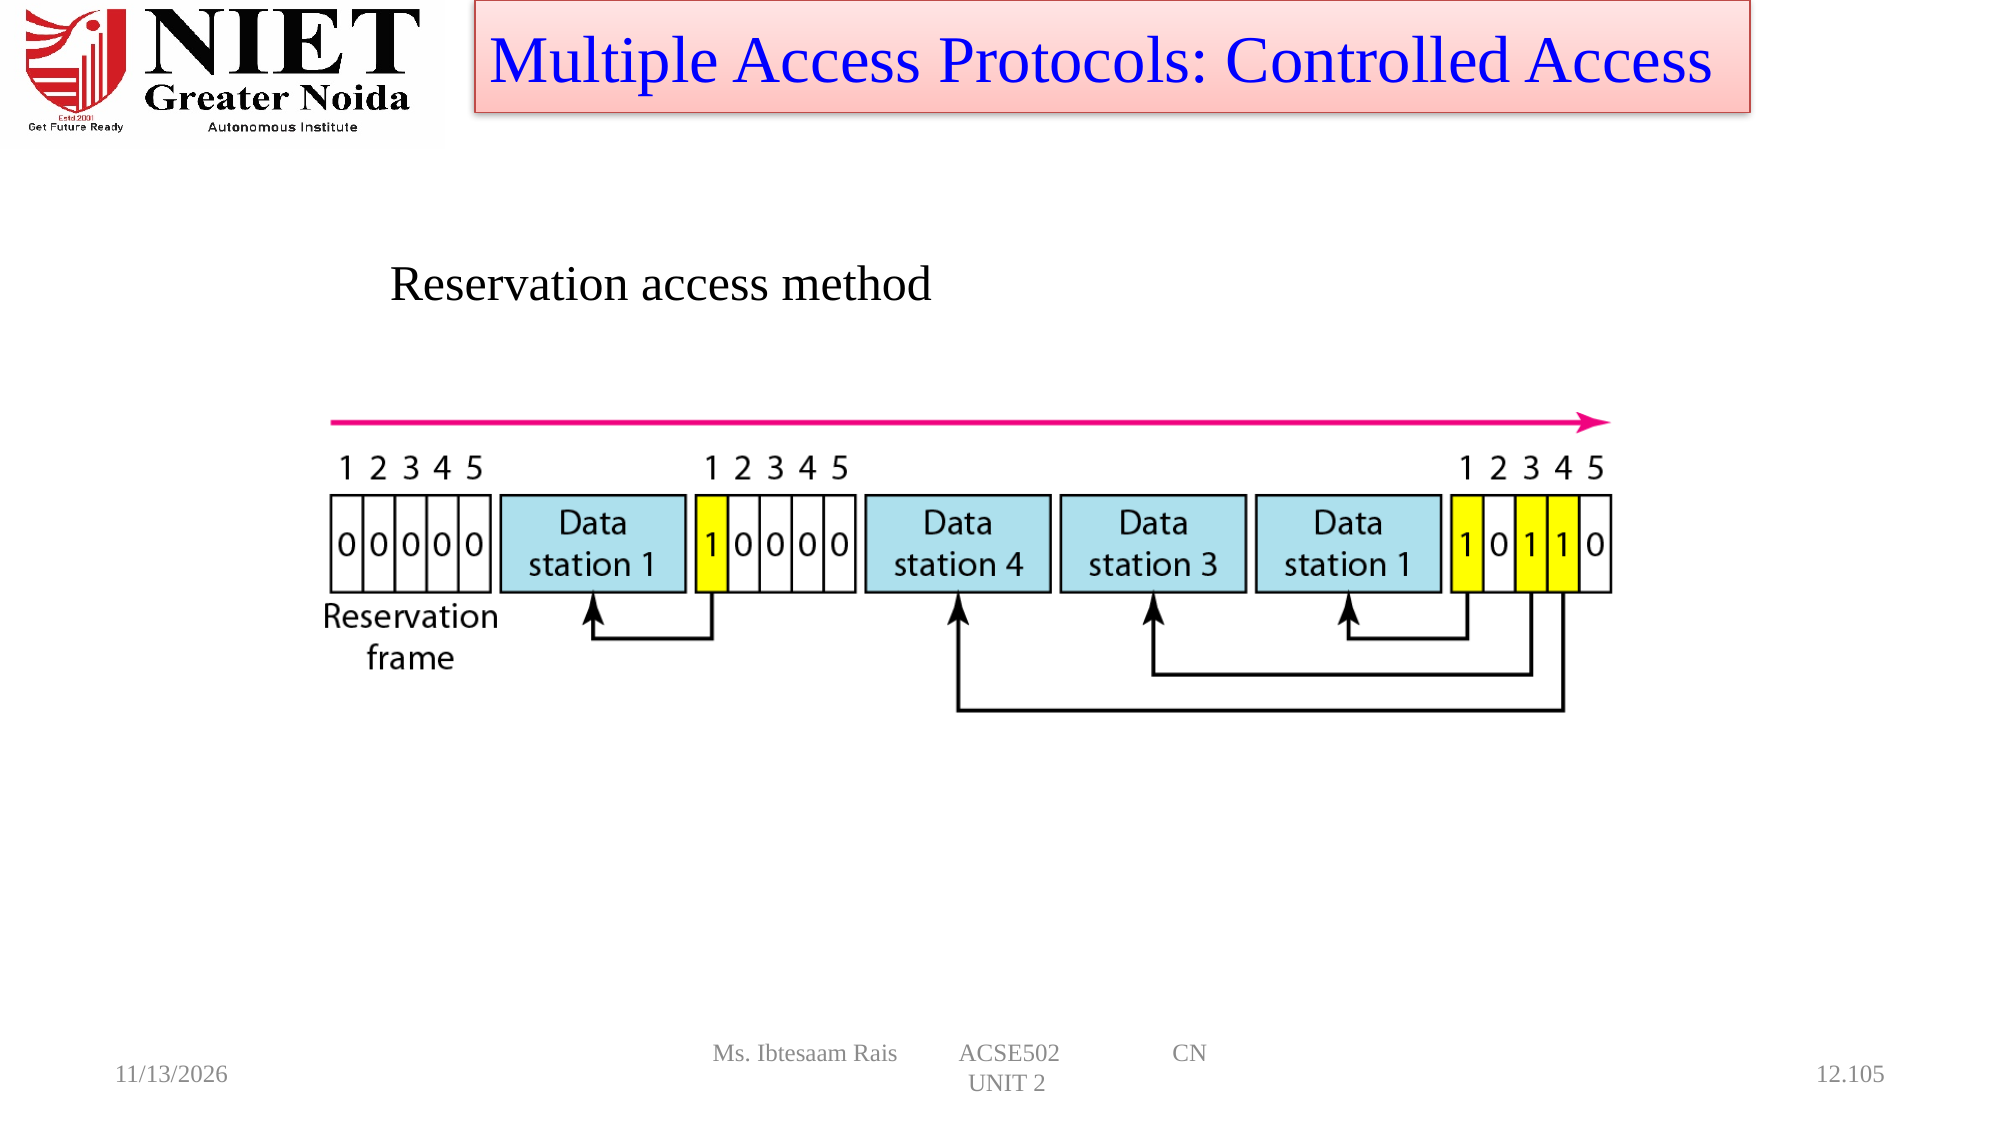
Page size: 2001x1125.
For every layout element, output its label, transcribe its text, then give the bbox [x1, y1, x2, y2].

picture [0, 0, 445, 149]
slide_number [99, 1042, 567, 1103]
picture [322, 412, 1613, 713]
footer Ms. Ibtesaam Rais ACSE502 CN UNIT 2 [695, 1042, 1238, 1090]
text_box Reservation access method [346, 234, 948, 320]
slide_number 12.105 [1433, 1042, 1900, 1103]
text_box Multiple Access Protocols: Controlled Access [474, 0, 1751, 113]
